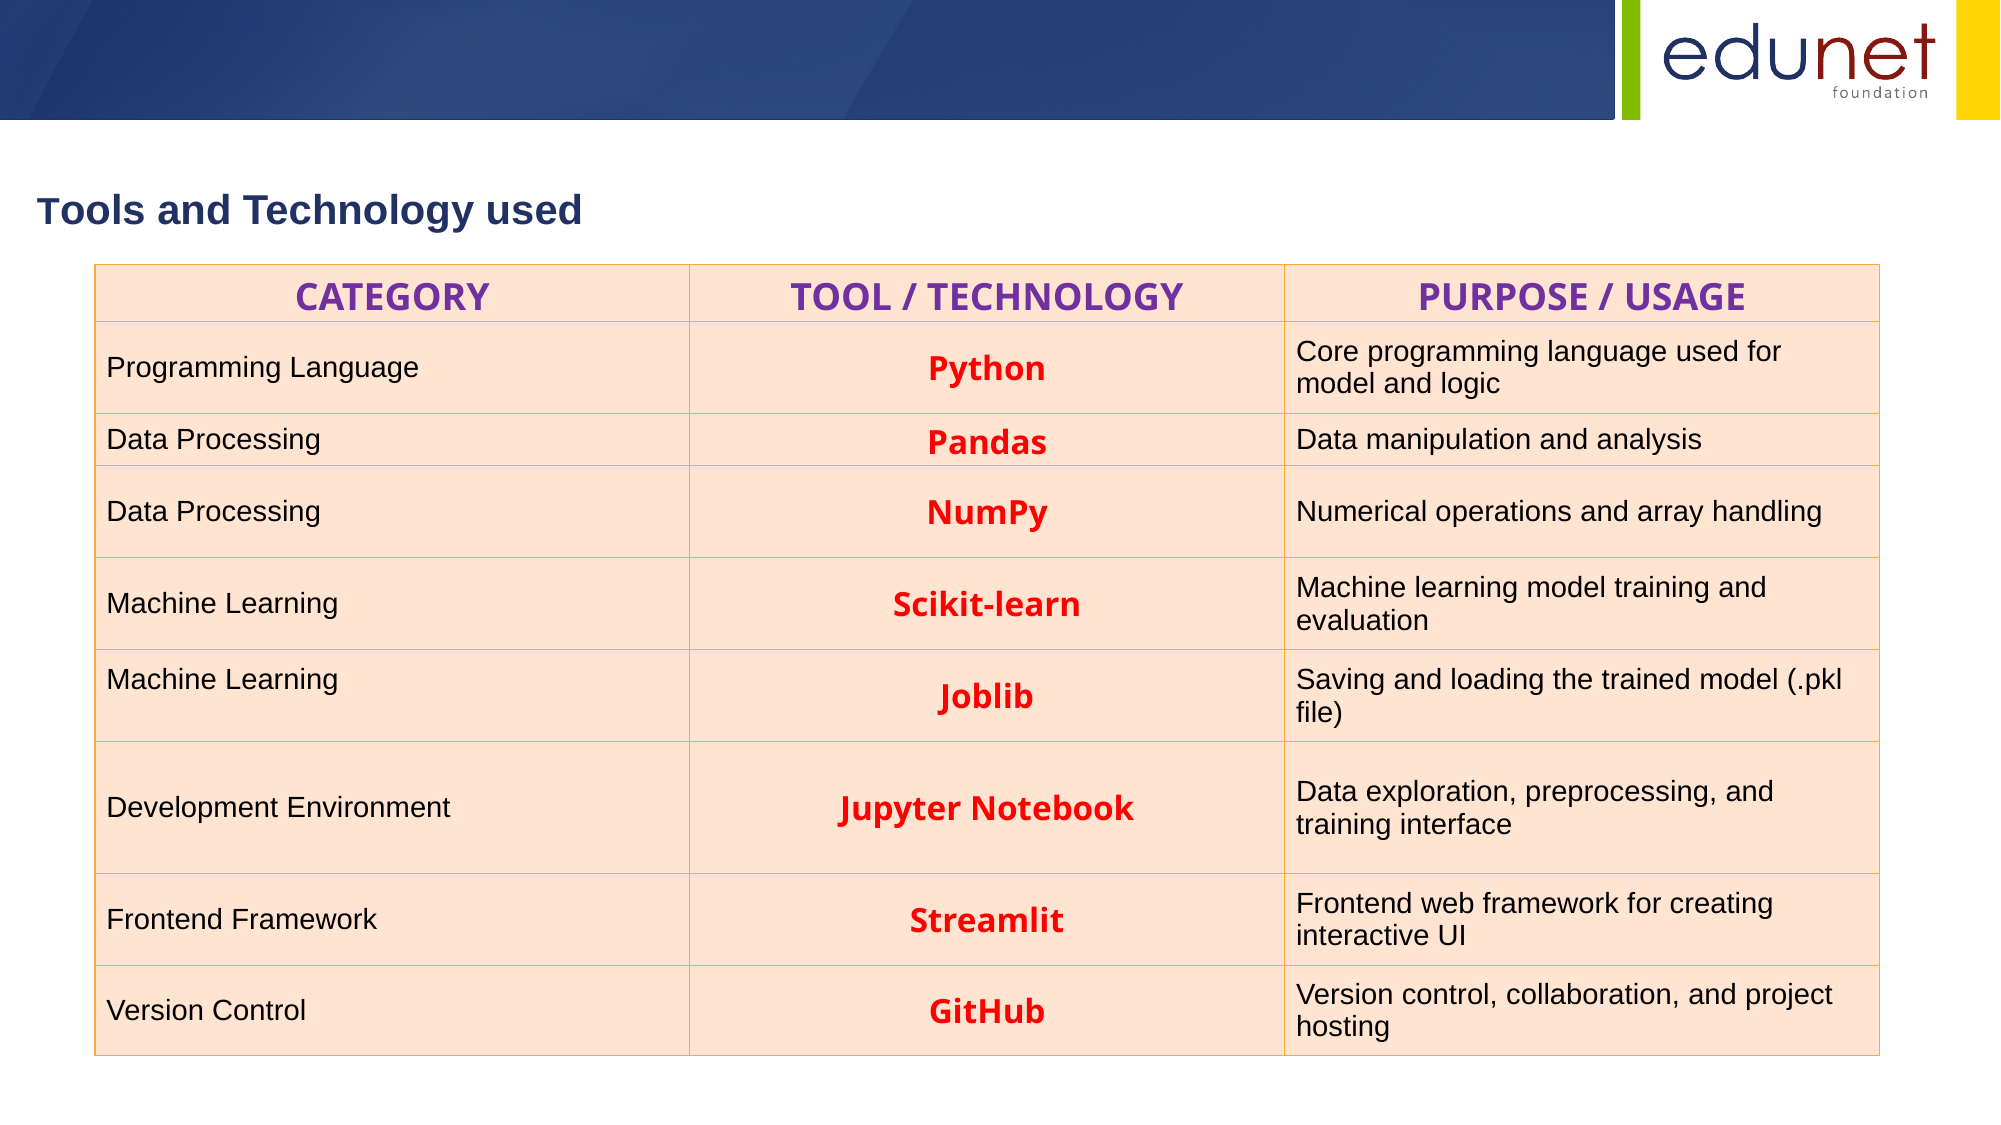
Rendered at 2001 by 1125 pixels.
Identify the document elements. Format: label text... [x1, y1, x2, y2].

table_header PURPOSE / USAGE [1285, 265, 1879, 321]
table_cell Jupyter Notebook [690, 742, 1284, 873]
table_cell Python [690, 322, 1284, 413]
table_cell Core programming language used for model and logic [1285, 322, 1879, 413]
table_cell Saving and loading the trained model (.pkl file) [1285, 650, 1879, 741]
table_cell Machine Learning [96, 558, 689, 649]
table_cell Development Environment [96, 742, 689, 873]
table_cell Joblib [690, 650, 1284, 741]
table_cell Streamlit [690, 874, 1284, 965]
table_cell Version control, collaboration, and project hosting [1285, 966, 1879, 1055]
table_cell Numerical operations and array handling [1285, 466, 1879, 557]
table_cell Scikit-learn [690, 558, 1284, 649]
table_cell GitHub [690, 966, 1284, 1055]
table_cell Machine learning model training and evaluation [1285, 558, 1879, 649]
table_header TOOL / TECHNOLOGY [690, 265, 1284, 321]
table_cell Frontend web framework for creating interactive UI [1285, 874, 1879, 965]
table_cell Machine Learning [96, 650, 689, 741]
table_cell Data Processing [96, 414, 689, 465]
table_cell Version Control [96, 966, 689, 1055]
table_cell Pandas [690, 414, 1284, 465]
table_cell Data manipulation and analysis [1285, 414, 1879, 465]
table_cell Data Processing [96, 466, 689, 557]
table_cell NumPy [690, 466, 1284, 557]
table_cell Data exploration, preprocessing, and training interface [1285, 742, 1879, 873]
table_cell Programming Language [96, 322, 689, 413]
picture [1652, 12, 1948, 108]
text_box Tools and Technology used [22, 175, 1024, 240]
table_header CATEGORY [96, 265, 689, 321]
table_cell Frontend Framework [96, 874, 689, 965]
